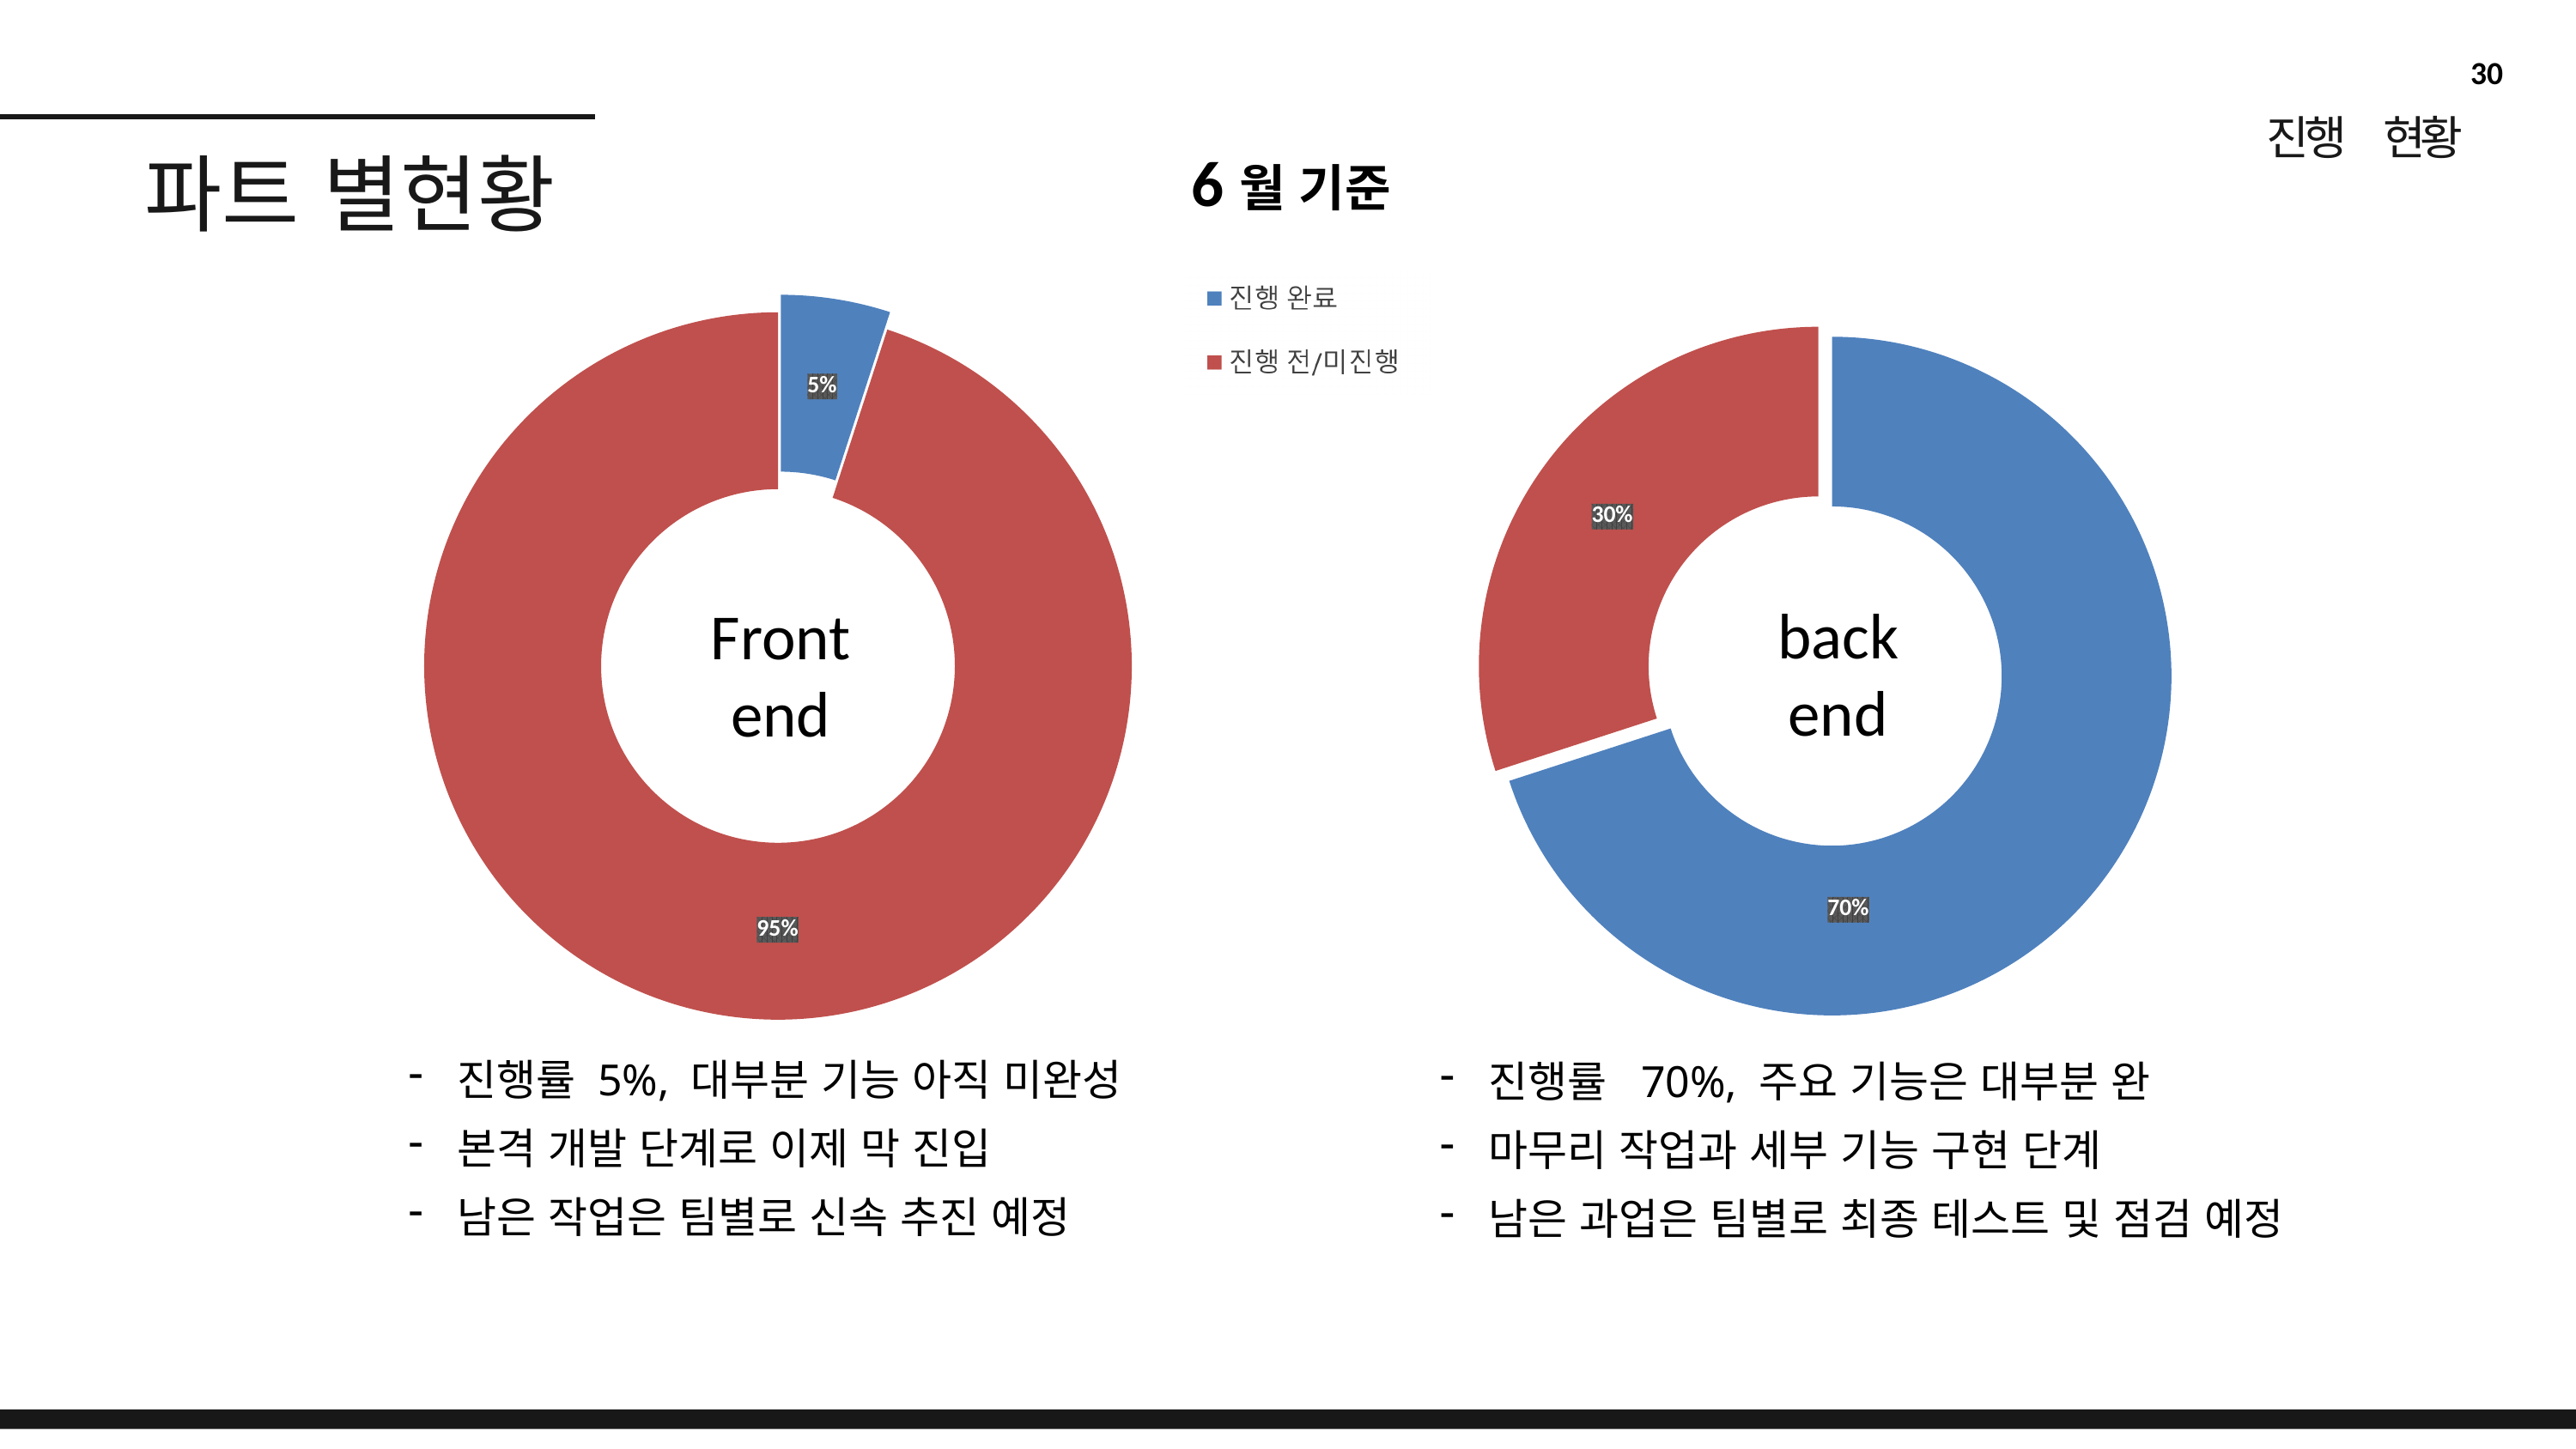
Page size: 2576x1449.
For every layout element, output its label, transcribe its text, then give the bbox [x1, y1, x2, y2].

title 파트 별현황 [143, 139, 603, 384]
slide_number 30 [1911, 52, 2503, 92]
text_box 6월 기준 [1178, 136, 1417, 227]
chart [1394, 294, 2242, 1038]
text_box 진행 현황 [2264, 106, 2539, 165]
chart [305, 261, 1256, 1036]
text_box 진행률 5%, 대부분 기능 아직 미완성 본격 개발 단계로 이제 막 진입 남은 작업은 팀별로 신속 추진 예정 [406, 1043, 1155, 1242]
picture [1182, 270, 1431, 396]
text_box 진행률 70%, 주요 기능은 대부분 완 마무리 작업과 세부 기능 구현 단계 남은 과업은 팀별로 최종 테스트 및 점검 예정 [1437, 1037, 2361, 1244]
